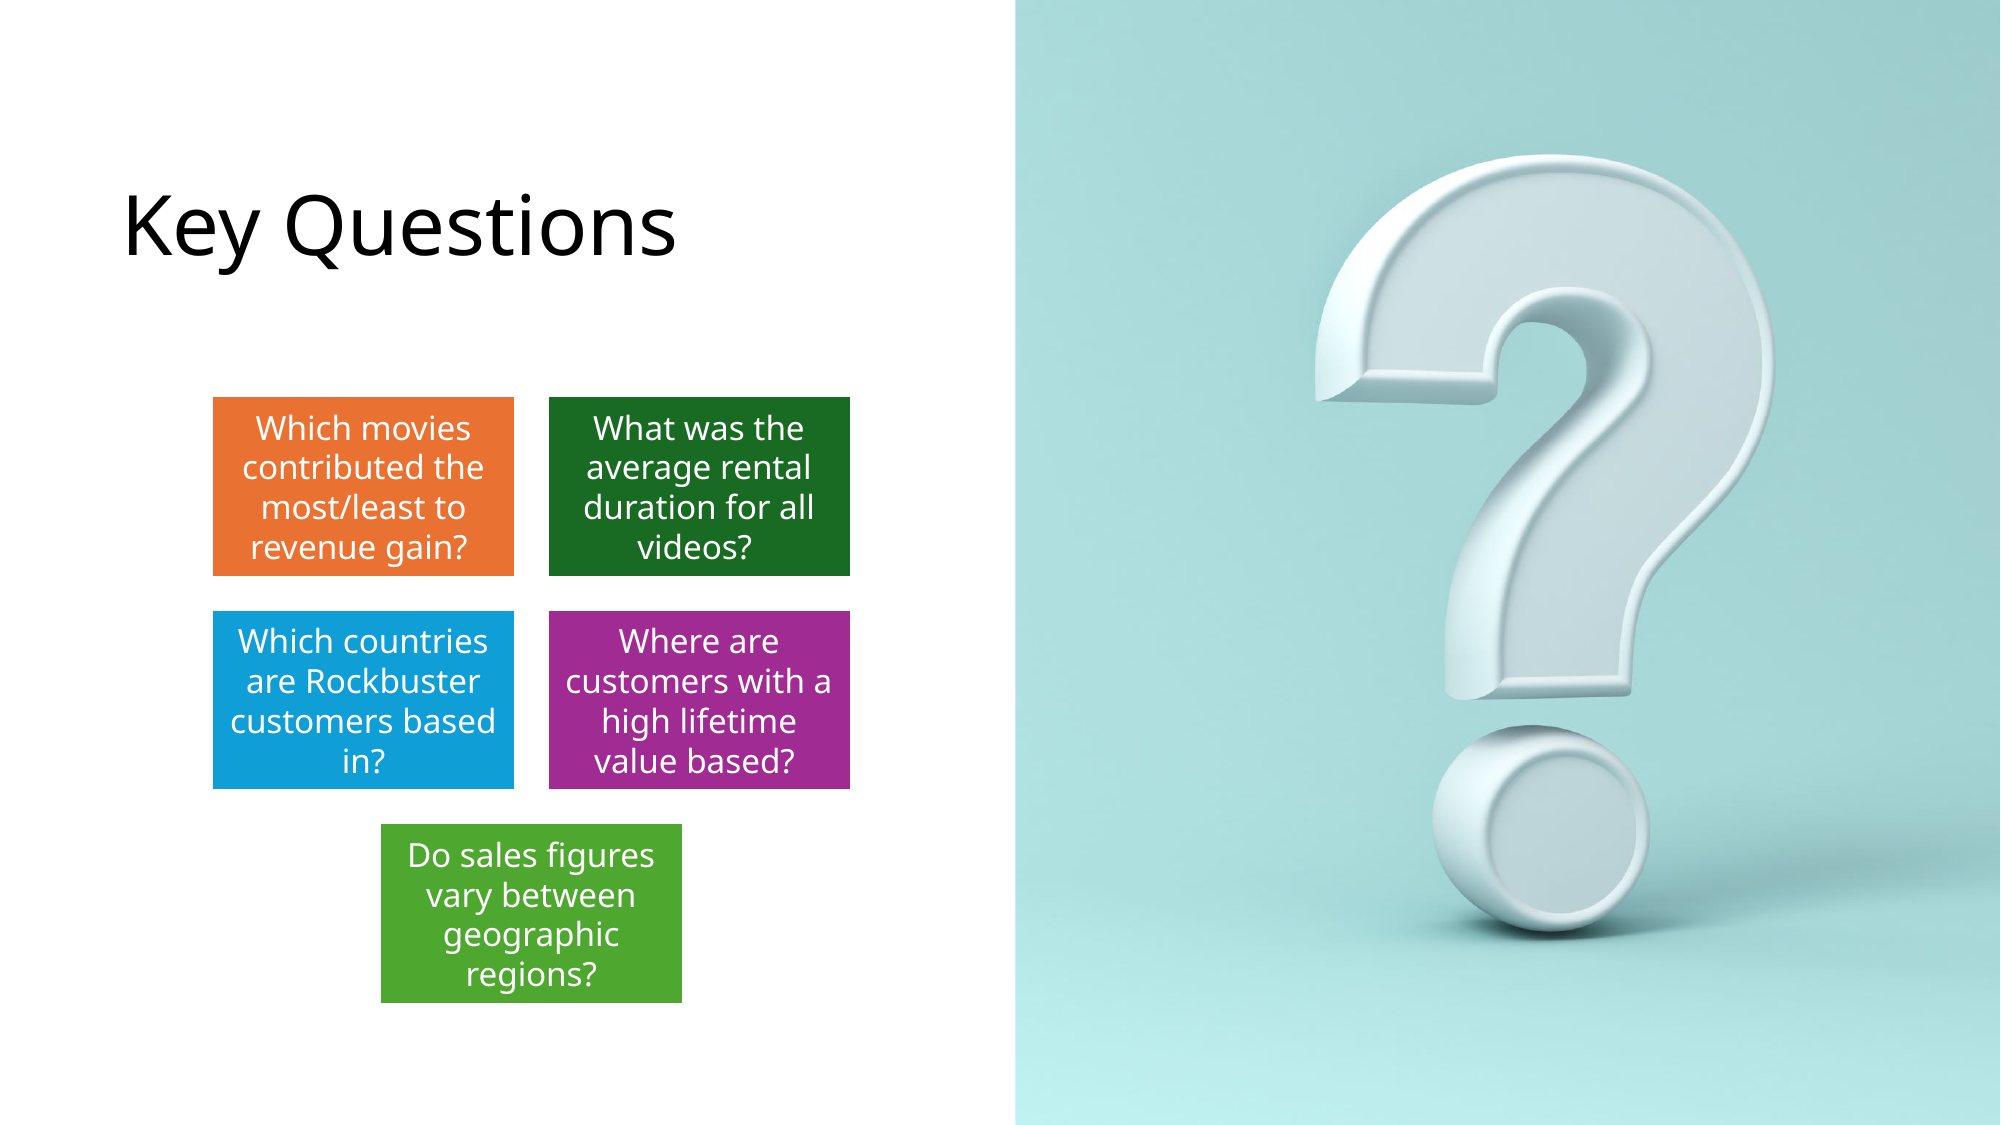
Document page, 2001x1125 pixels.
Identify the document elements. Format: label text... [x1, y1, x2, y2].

title Key Questions [106, 91, 957, 366]
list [105, 394, 957, 1006]
picture [1014, 0, 2000, 1125]
text_box [0, 0, 1014, 1125]
